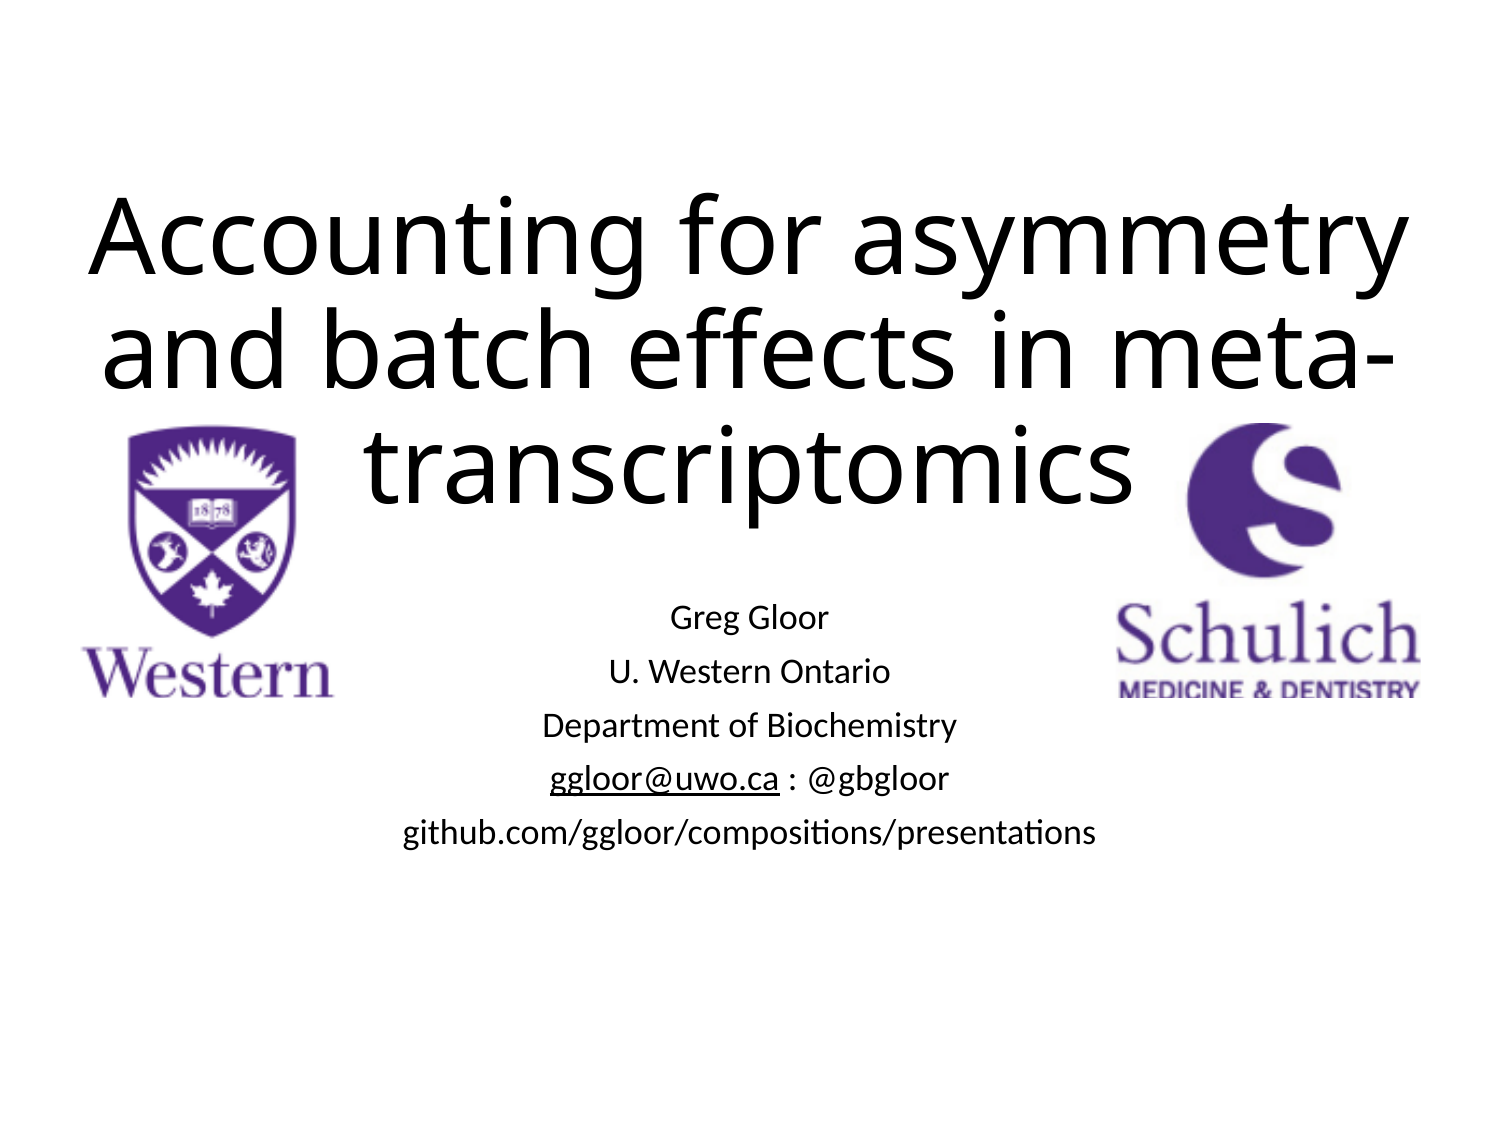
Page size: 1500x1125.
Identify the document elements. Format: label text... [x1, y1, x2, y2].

title Accounting for asymmetry and batch effects in meta-transcriptomics [66, 142, 1434, 535]
subtitle Greg Gloor U. Western Ontario Department of Biochemistry ggloor@uwo.ca : @gbgloor github.com/ggloor/compositions/presentations [187, 698, 1313, 863]
picture [79, 423, 1421, 698]
